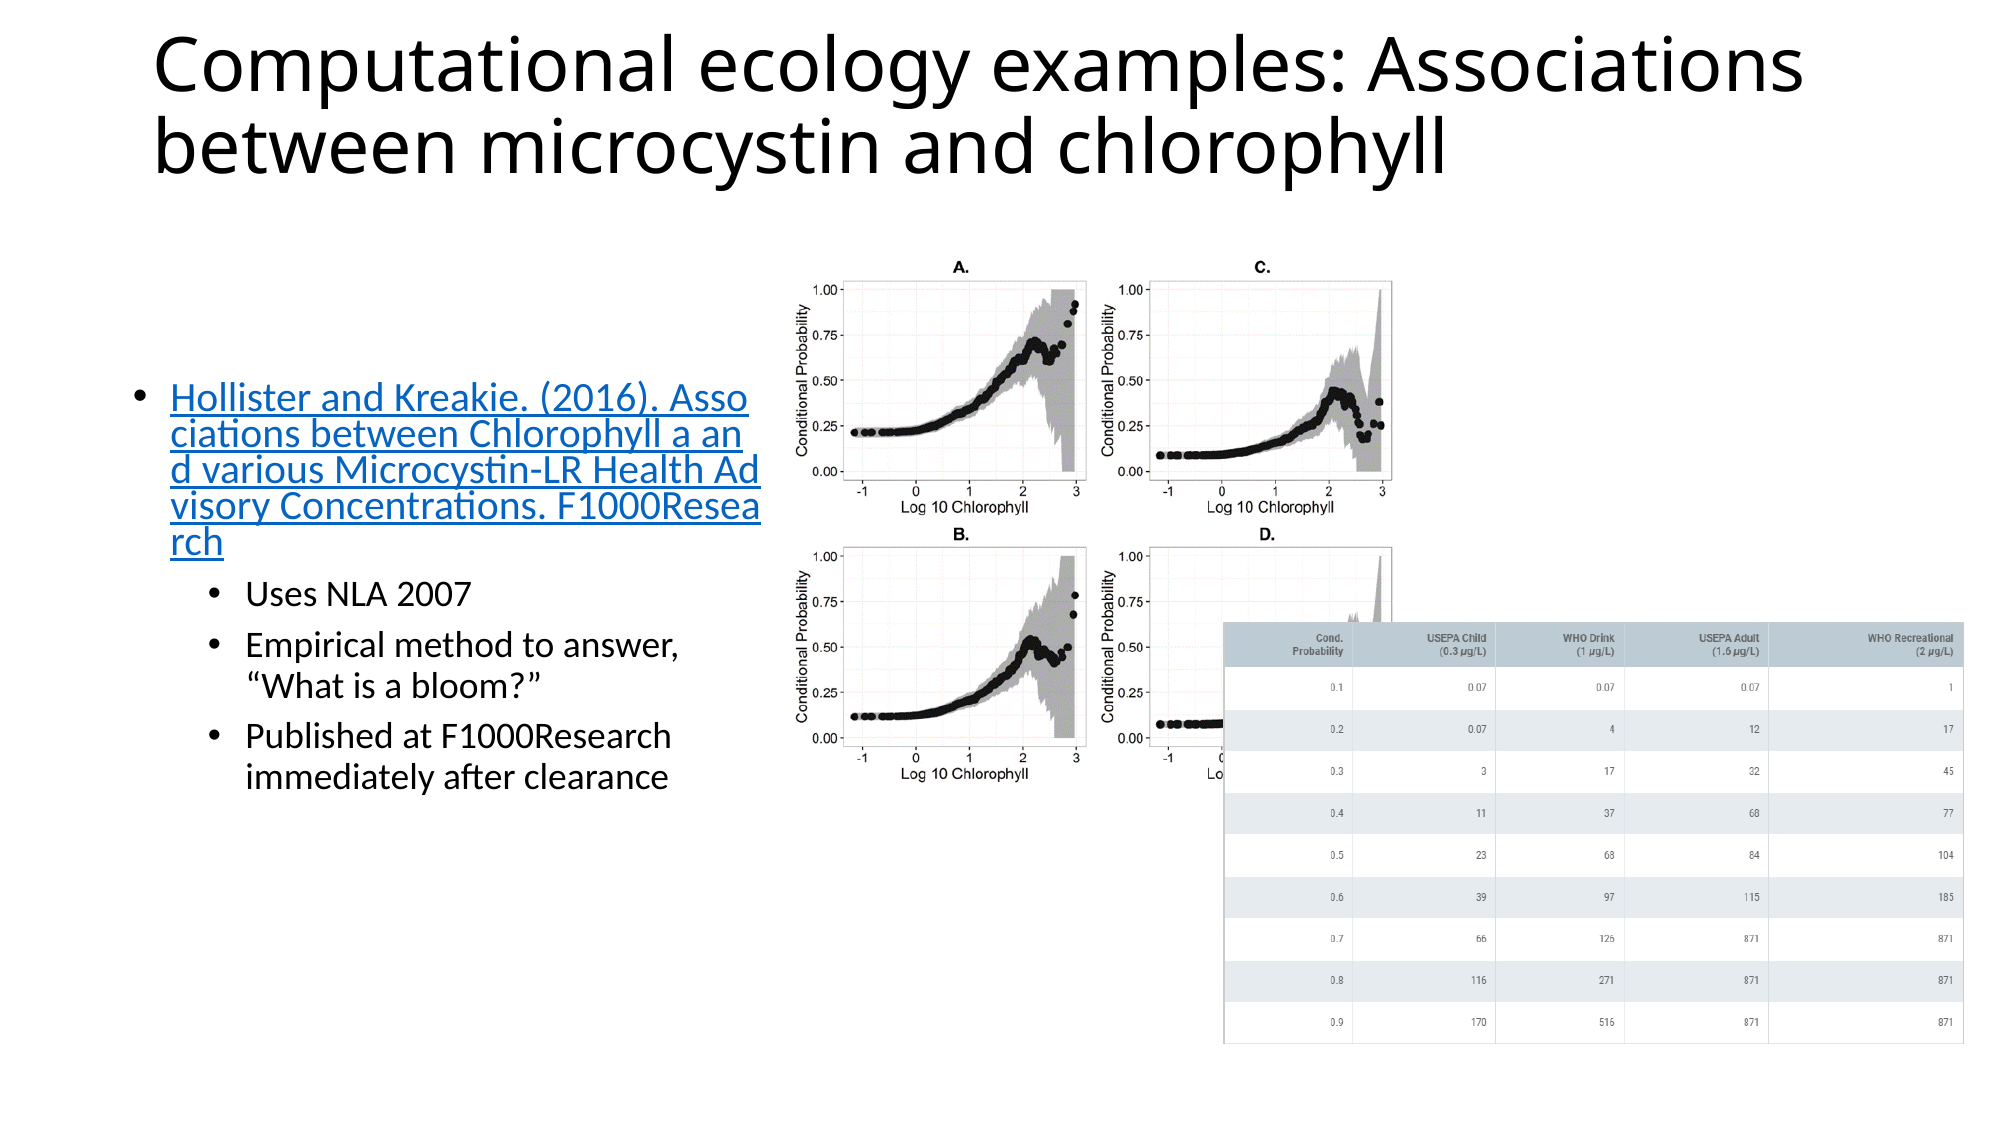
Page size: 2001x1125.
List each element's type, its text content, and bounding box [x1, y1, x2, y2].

list Hollister and Kreakie. (2016). Associations between Chlorophyll a and various Microcystin-LR Health Advisory Concentrations. F1000Research Uses NLA 2007 Empirical method to answer, “What is a bloom?” Published at F1000Research immediately after clearance [42, 367, 777, 1066]
picture [790, 255, 1964, 1045]
title Computational ecology examples: Associations between microcystin and chlorophyll [137, 0, 1863, 217]
